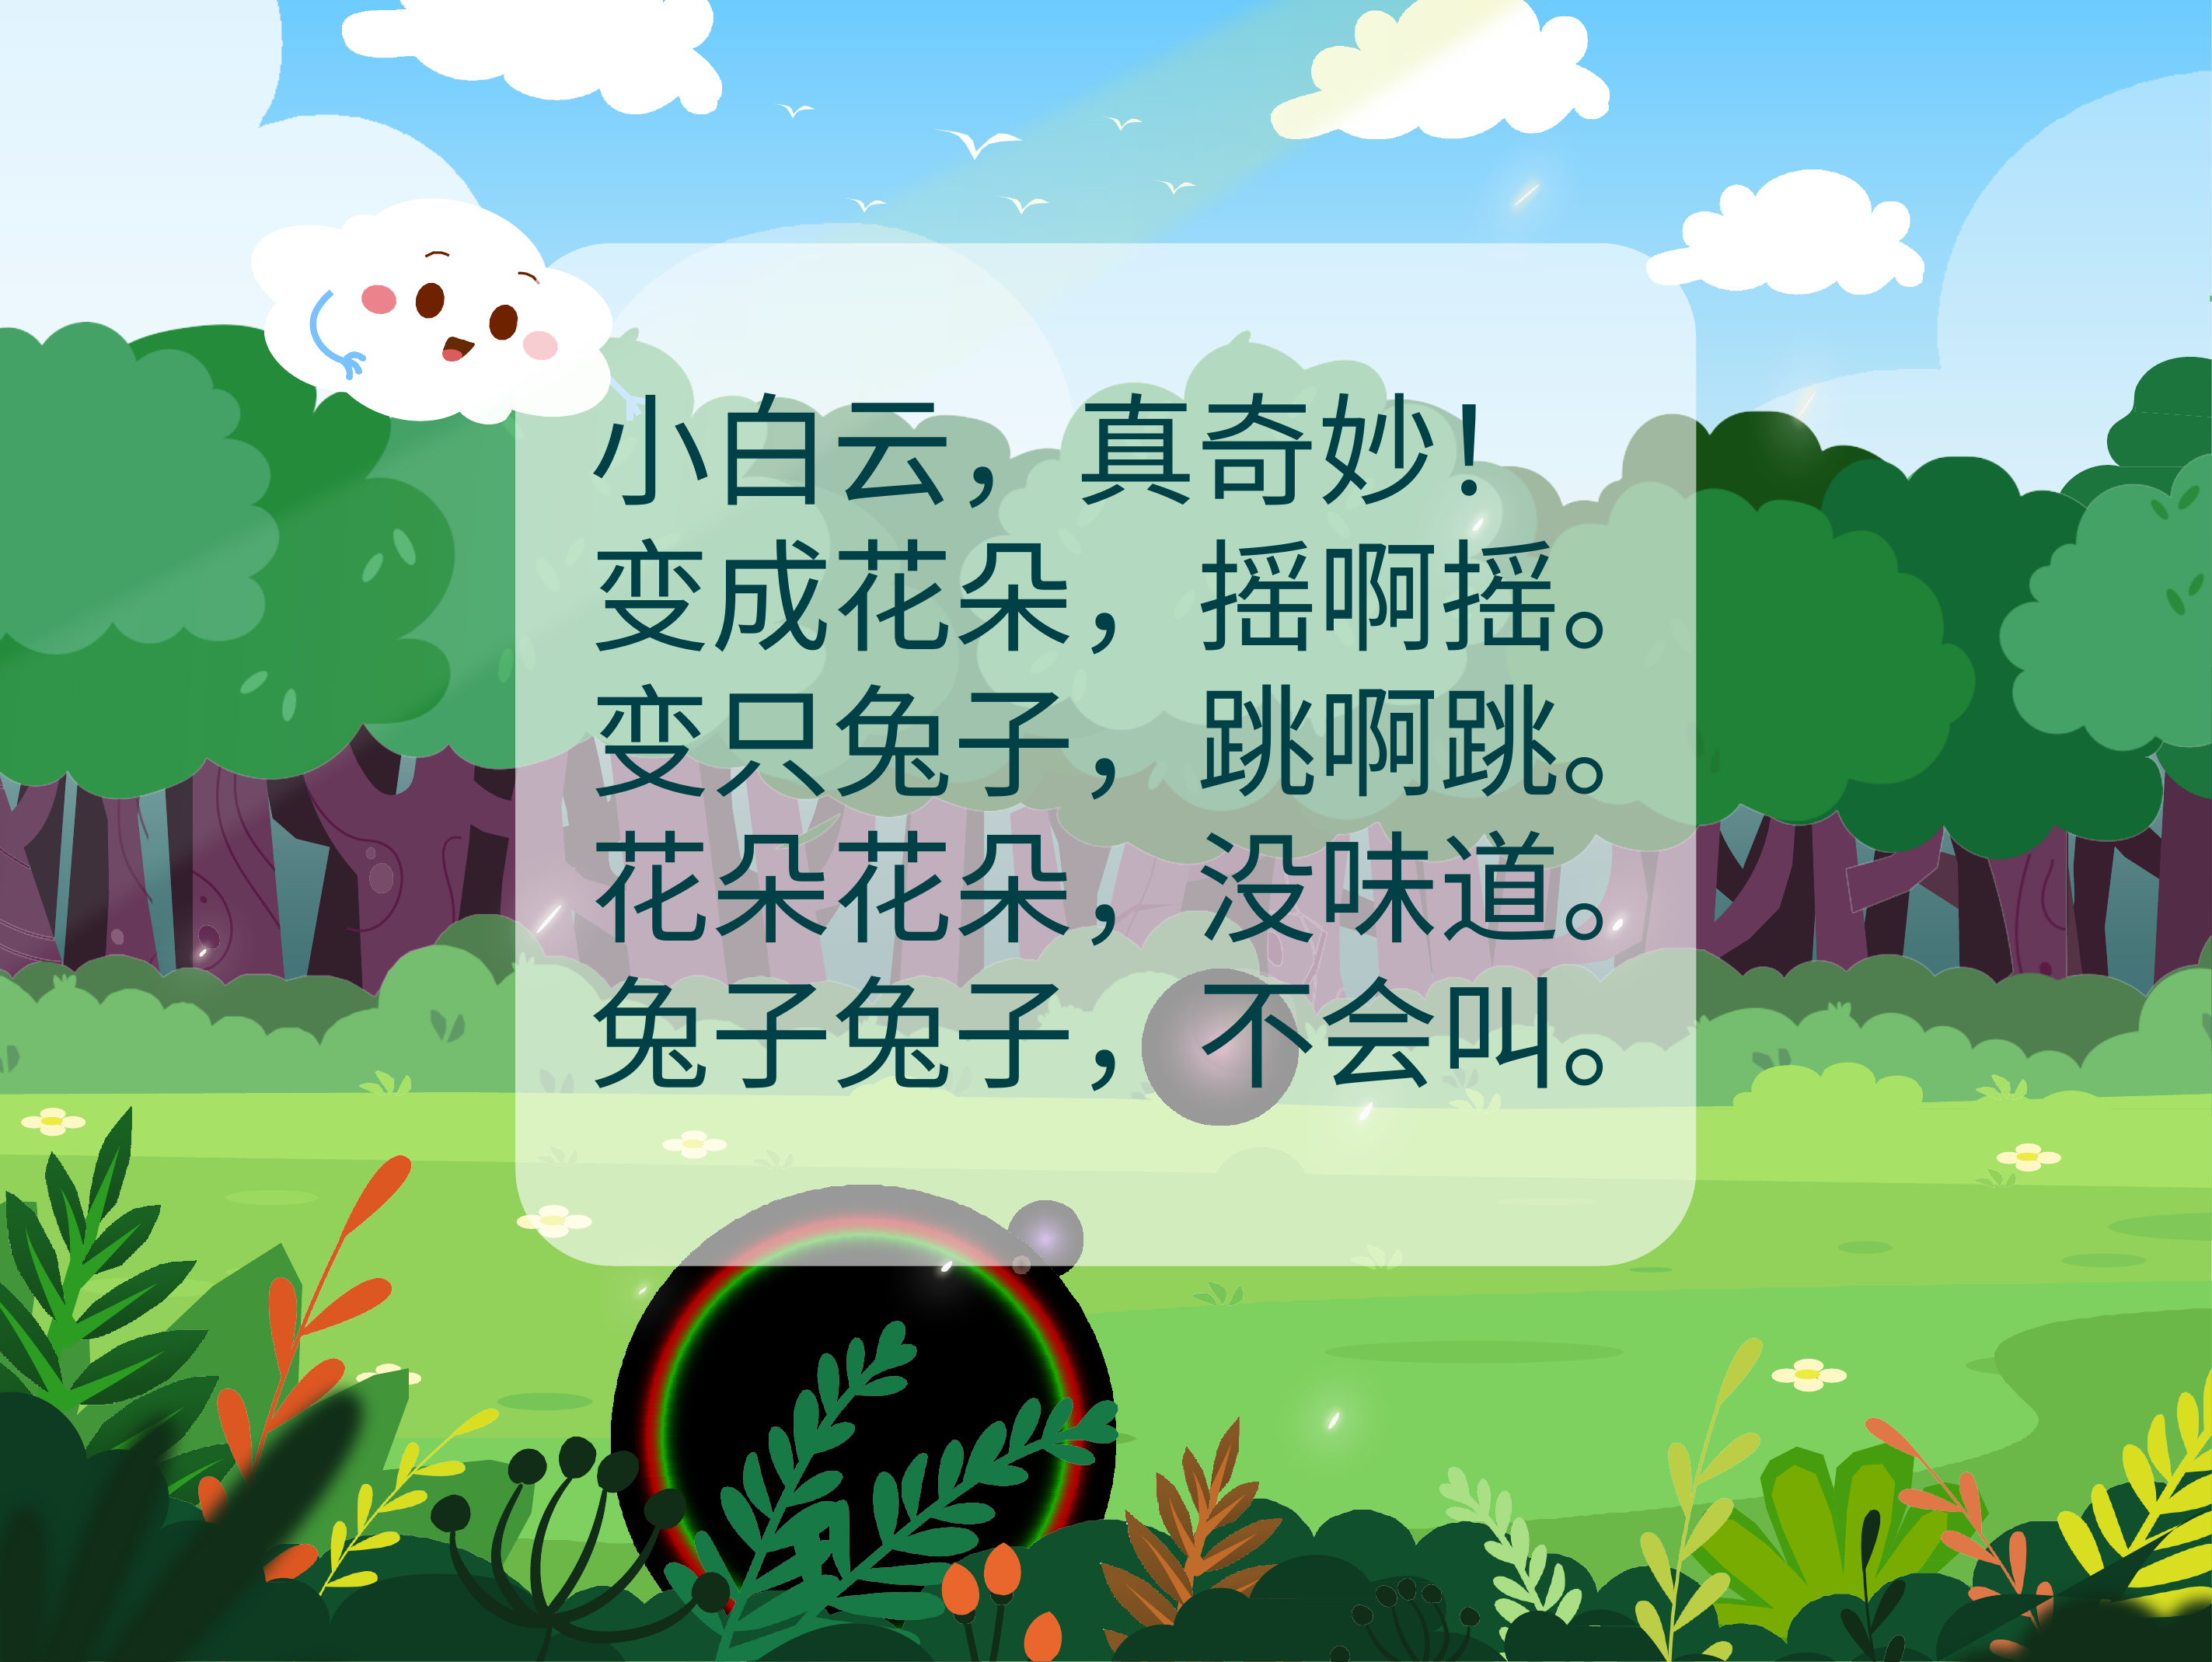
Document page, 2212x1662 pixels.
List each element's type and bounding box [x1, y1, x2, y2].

text_box [0, 0, 2212, 1662]
